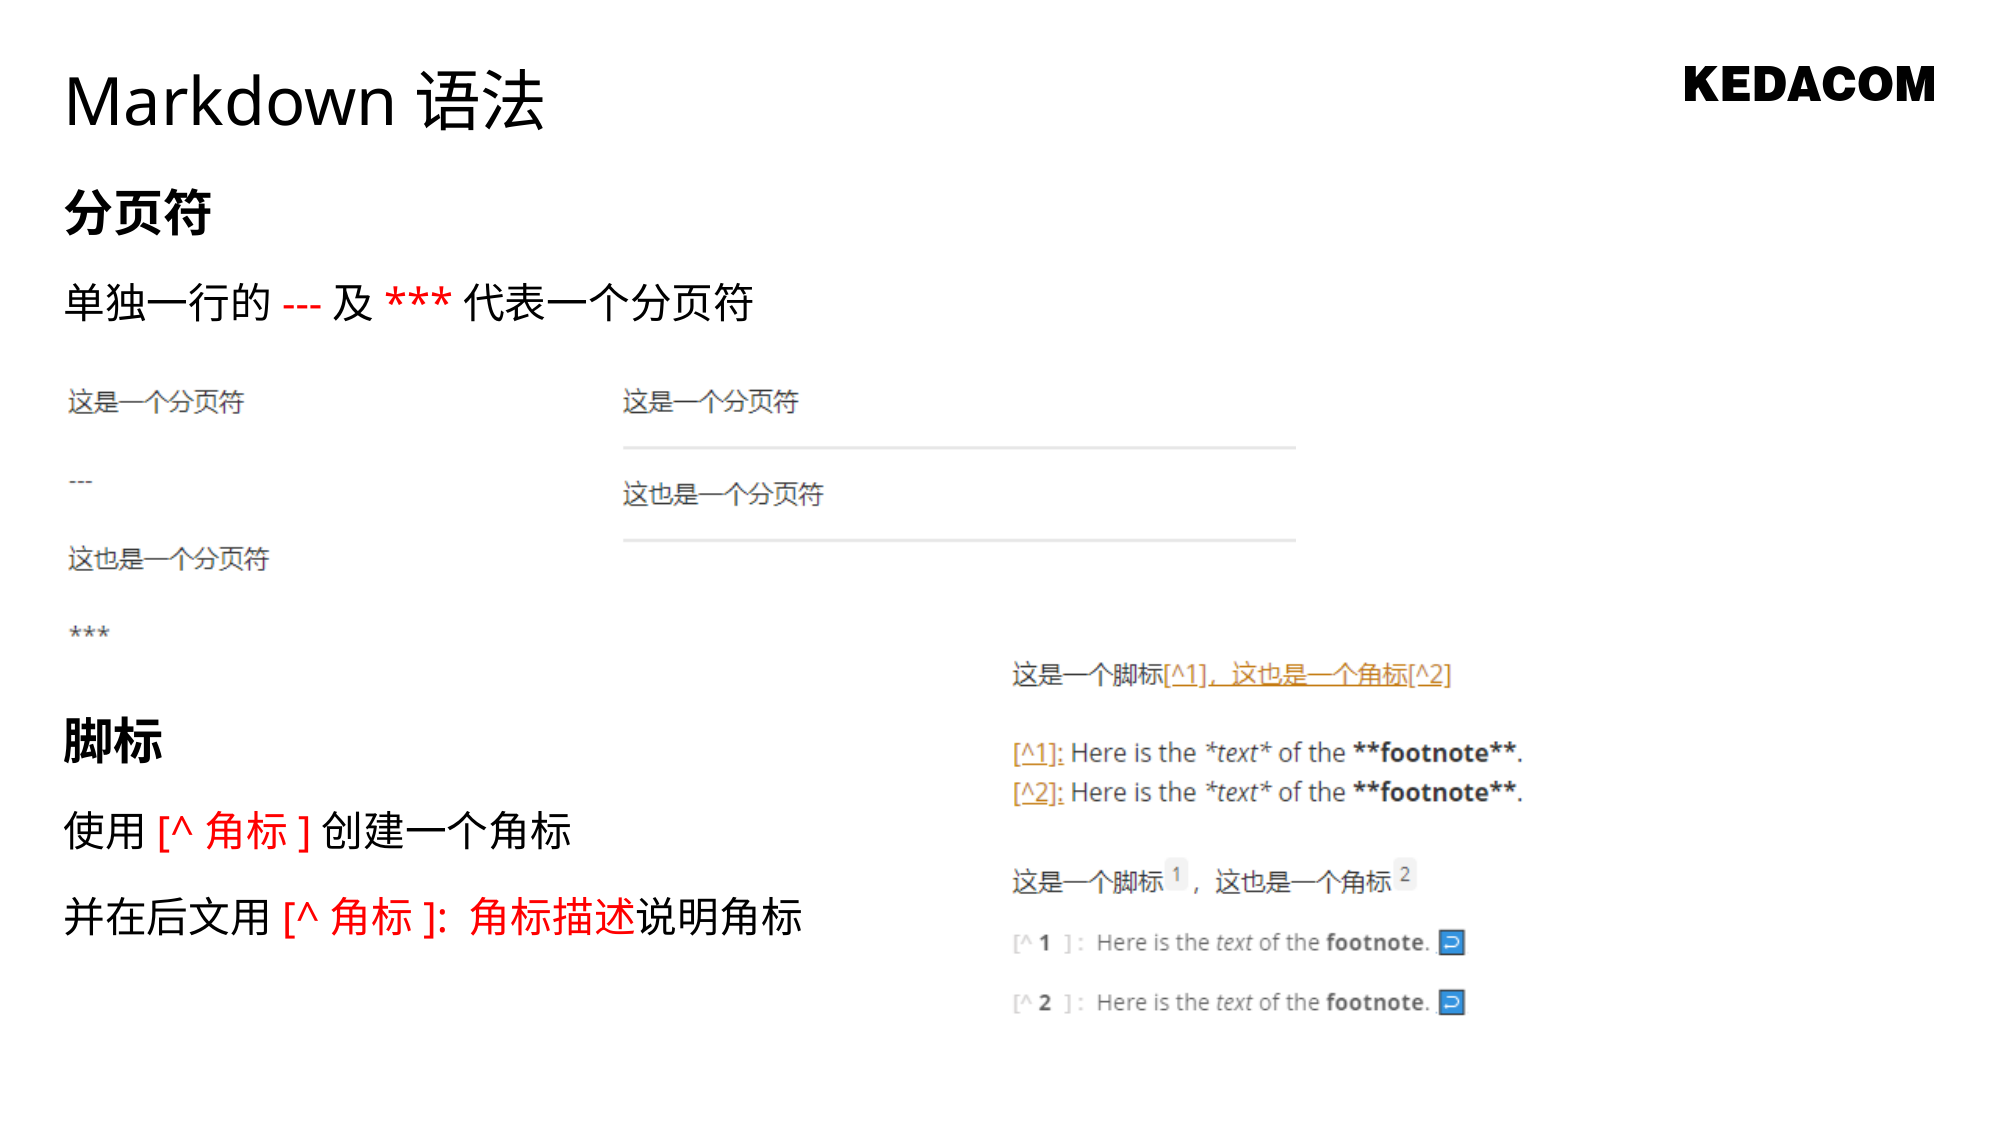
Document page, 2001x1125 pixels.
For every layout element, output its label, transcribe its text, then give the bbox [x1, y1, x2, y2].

picture [999, 842, 1544, 1050]
picture [611, 368, 1296, 558]
picture [999, 644, 1570, 830]
list Markdown语法 [48, 51, 1661, 151]
picture [49, 359, 415, 662]
picture [1685, 66, 1934, 101]
list 分页符 单独一行的---及***代表一个分页符 脚标 使用[^角标]创建一个角标 并在后文用[^角标]: 角标描述说明角标 [48, 155, 1950, 449]
